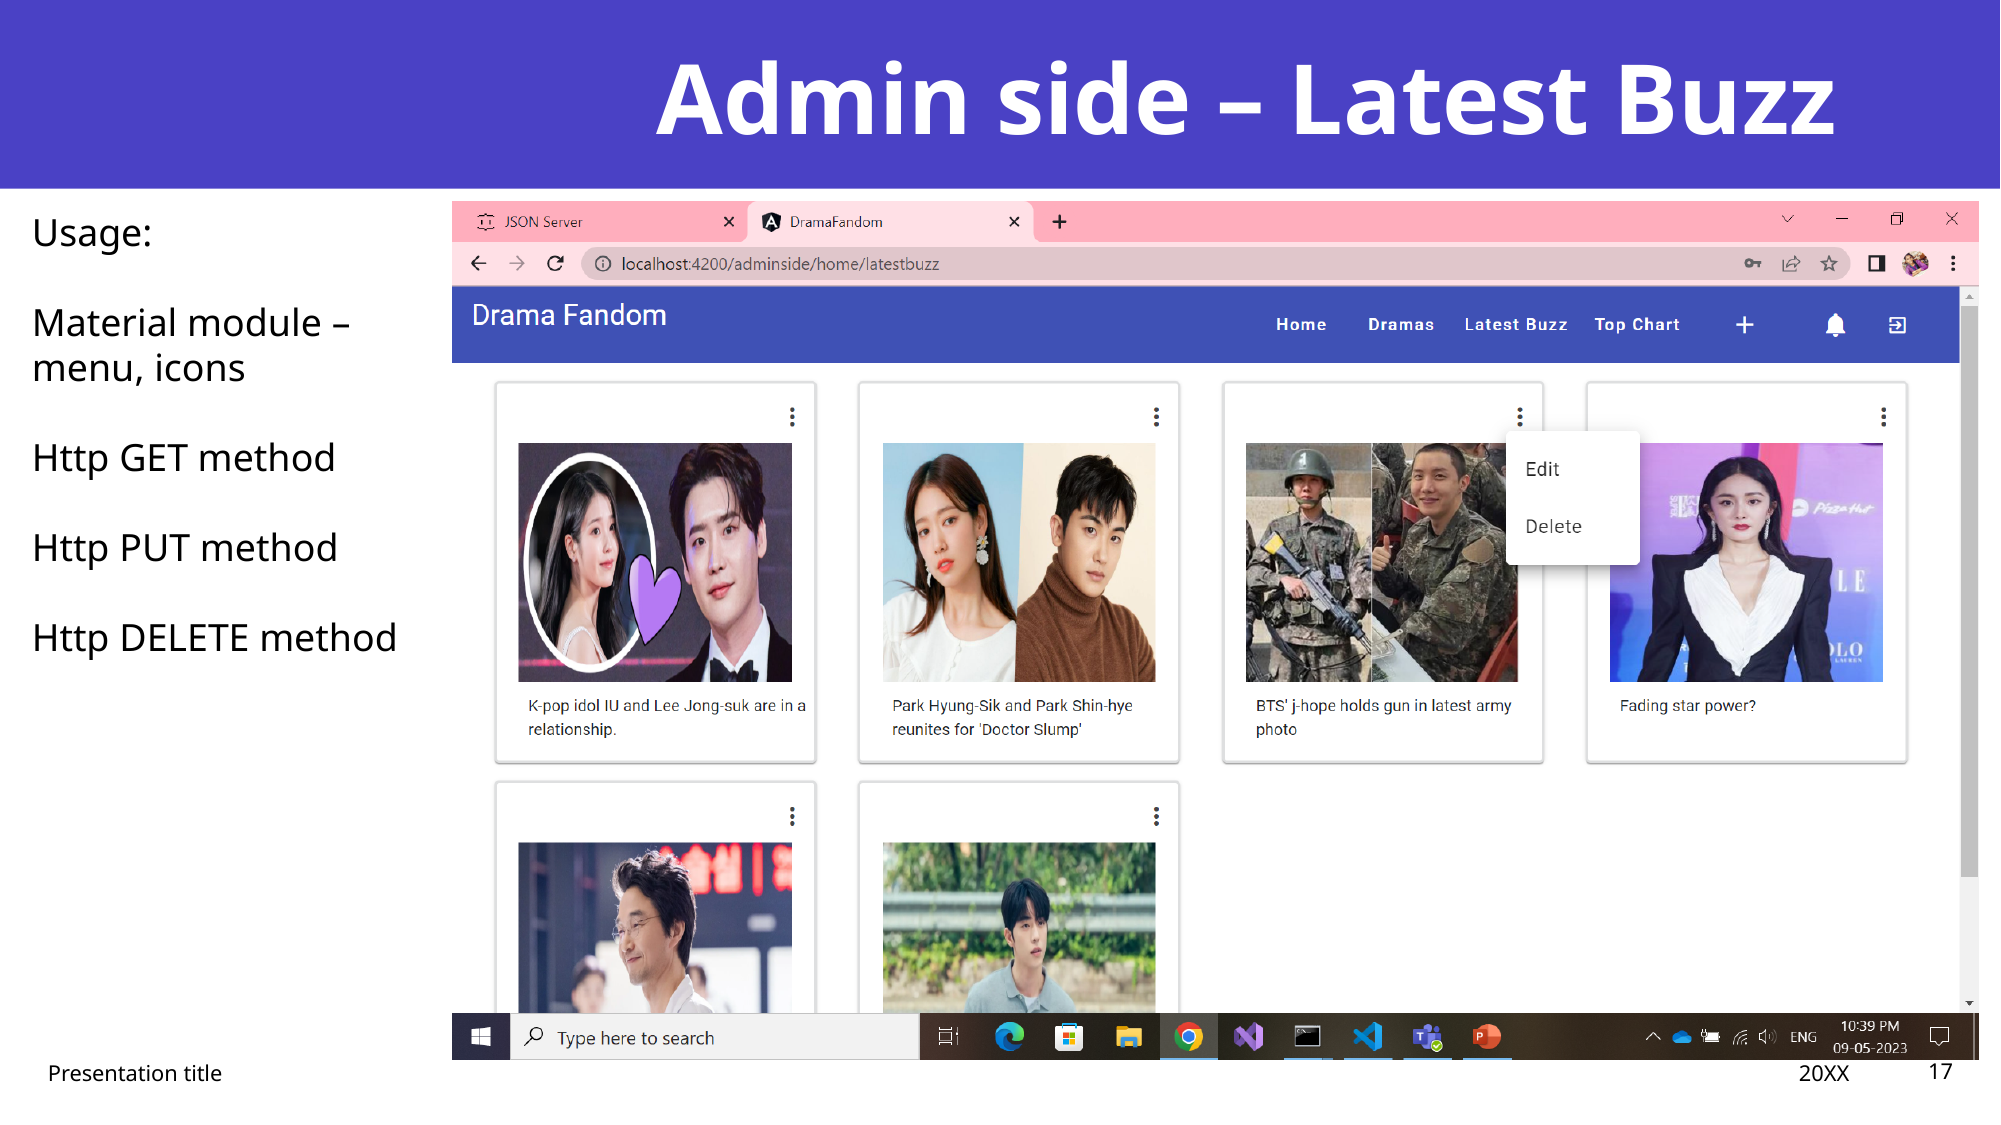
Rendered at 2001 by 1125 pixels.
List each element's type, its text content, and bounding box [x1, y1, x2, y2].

footer Presentation title [33, 1042, 827, 1103]
slide_number 17 [1864, 1060, 1968, 1103]
slide_number 20XX [1150, 1060, 1864, 1103]
picture [452, 201, 1979, 1060]
title Admin side – Latest Buzz [33, 30, 1852, 162]
text_box Usage: Material module – menu, icons Http GET method Http PUT method Http DELETE method [17, 201, 416, 666]
